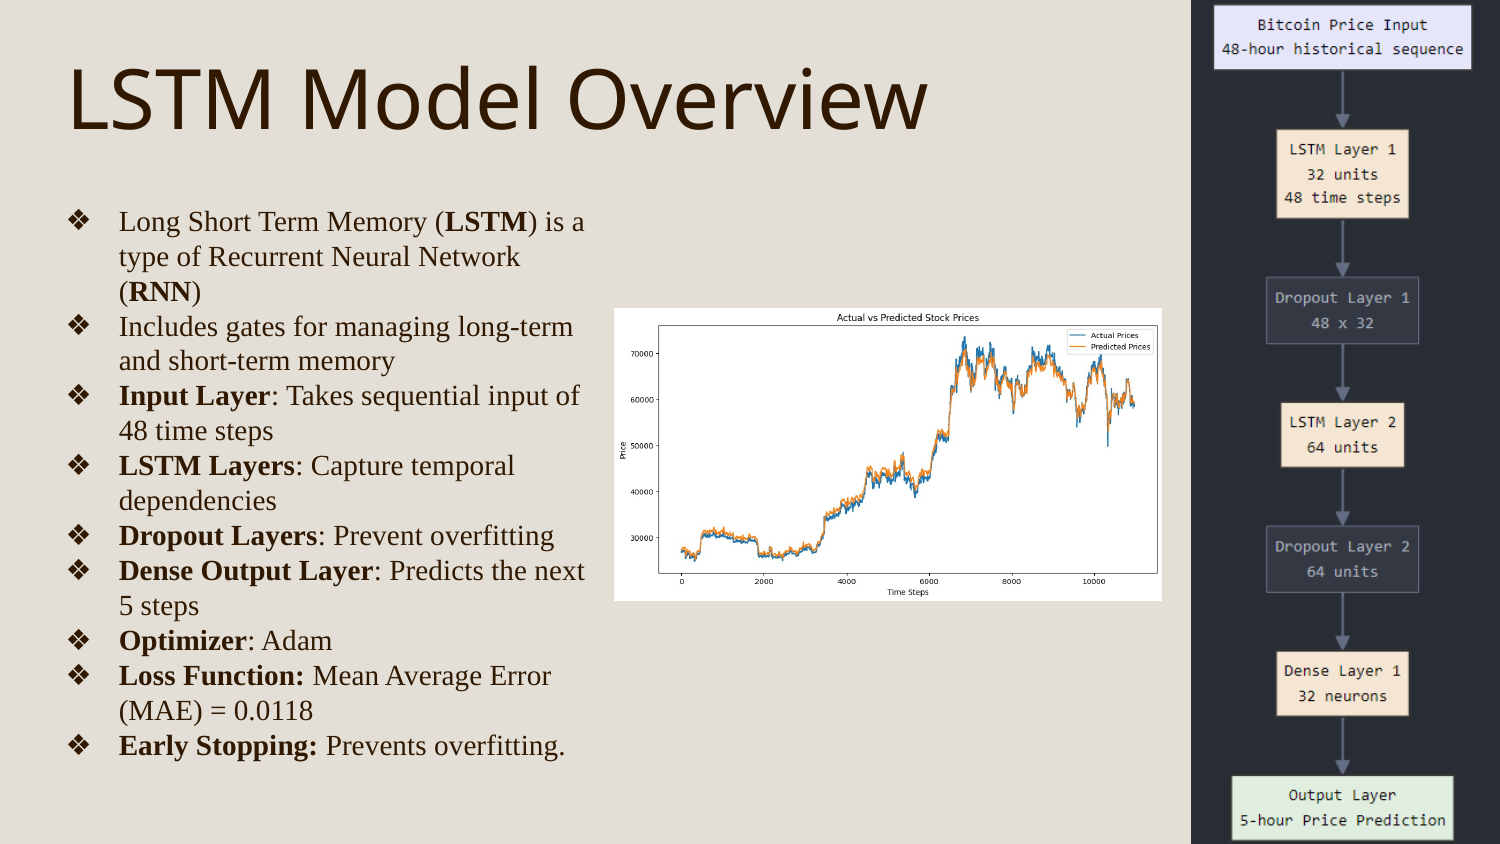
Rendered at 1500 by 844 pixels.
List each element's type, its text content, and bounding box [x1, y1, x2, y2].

picture [613, 307, 1162, 602]
picture [1191, 0, 1500, 844]
title LSTM Model Overview [51, 50, 1045, 175]
list Long Short Term Memory (LSTM) is a type of Recurrent Neural Network (RNN) Includes gates for managing long-term and short-term memory Input Layer: Takes sequential input of 48 time steps LSTM Layers: Capture temporal dependencies Dropout Layers: Prevent overfitting Dense Output Layer: Predicts the next 5 steps Optimizer: Adam Loss Function: Mean Average Error (MAE) = 0.0118 Early Stopping: Prevents overfitting. [28, 186, 605, 821]
